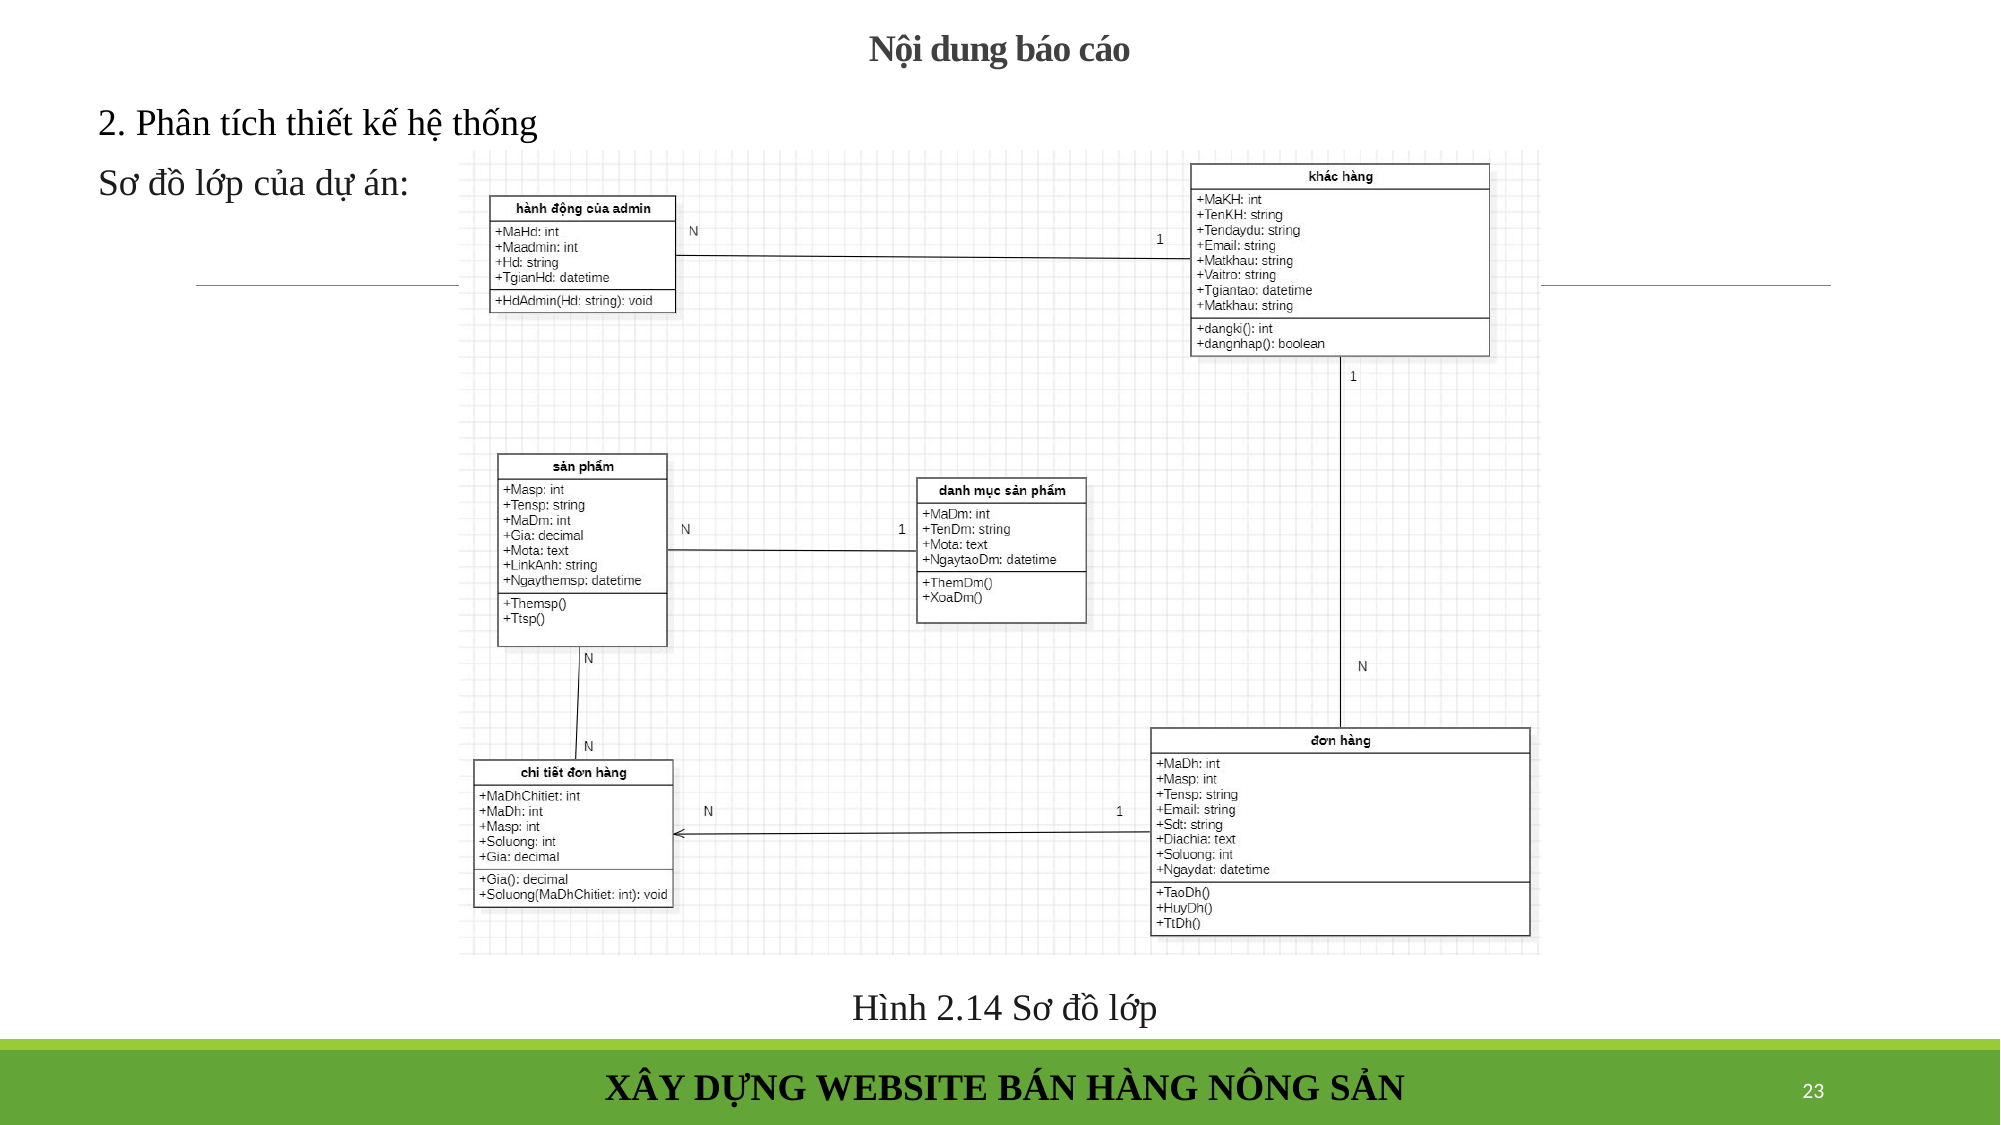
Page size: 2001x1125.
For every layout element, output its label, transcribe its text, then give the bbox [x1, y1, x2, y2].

slide_number 23 [1624, 1059, 1840, 1120]
title Nội dung báo cáo [849, 22, 1150, 78]
picture [459, 150, 1541, 956]
text_box Hình 2.14 Sơ đồ lớp [837, 976, 1173, 1036]
text_box 2. Phân tích thiết kế hệ thống [83, 90, 759, 150]
text_box XÂY DỰNG WEBSITE BÁN HÀNG NÔNG SẢN [589, 1055, 1421, 1125]
text_box Sơ đồ lớp của dự án: [83, 150, 458, 211]
